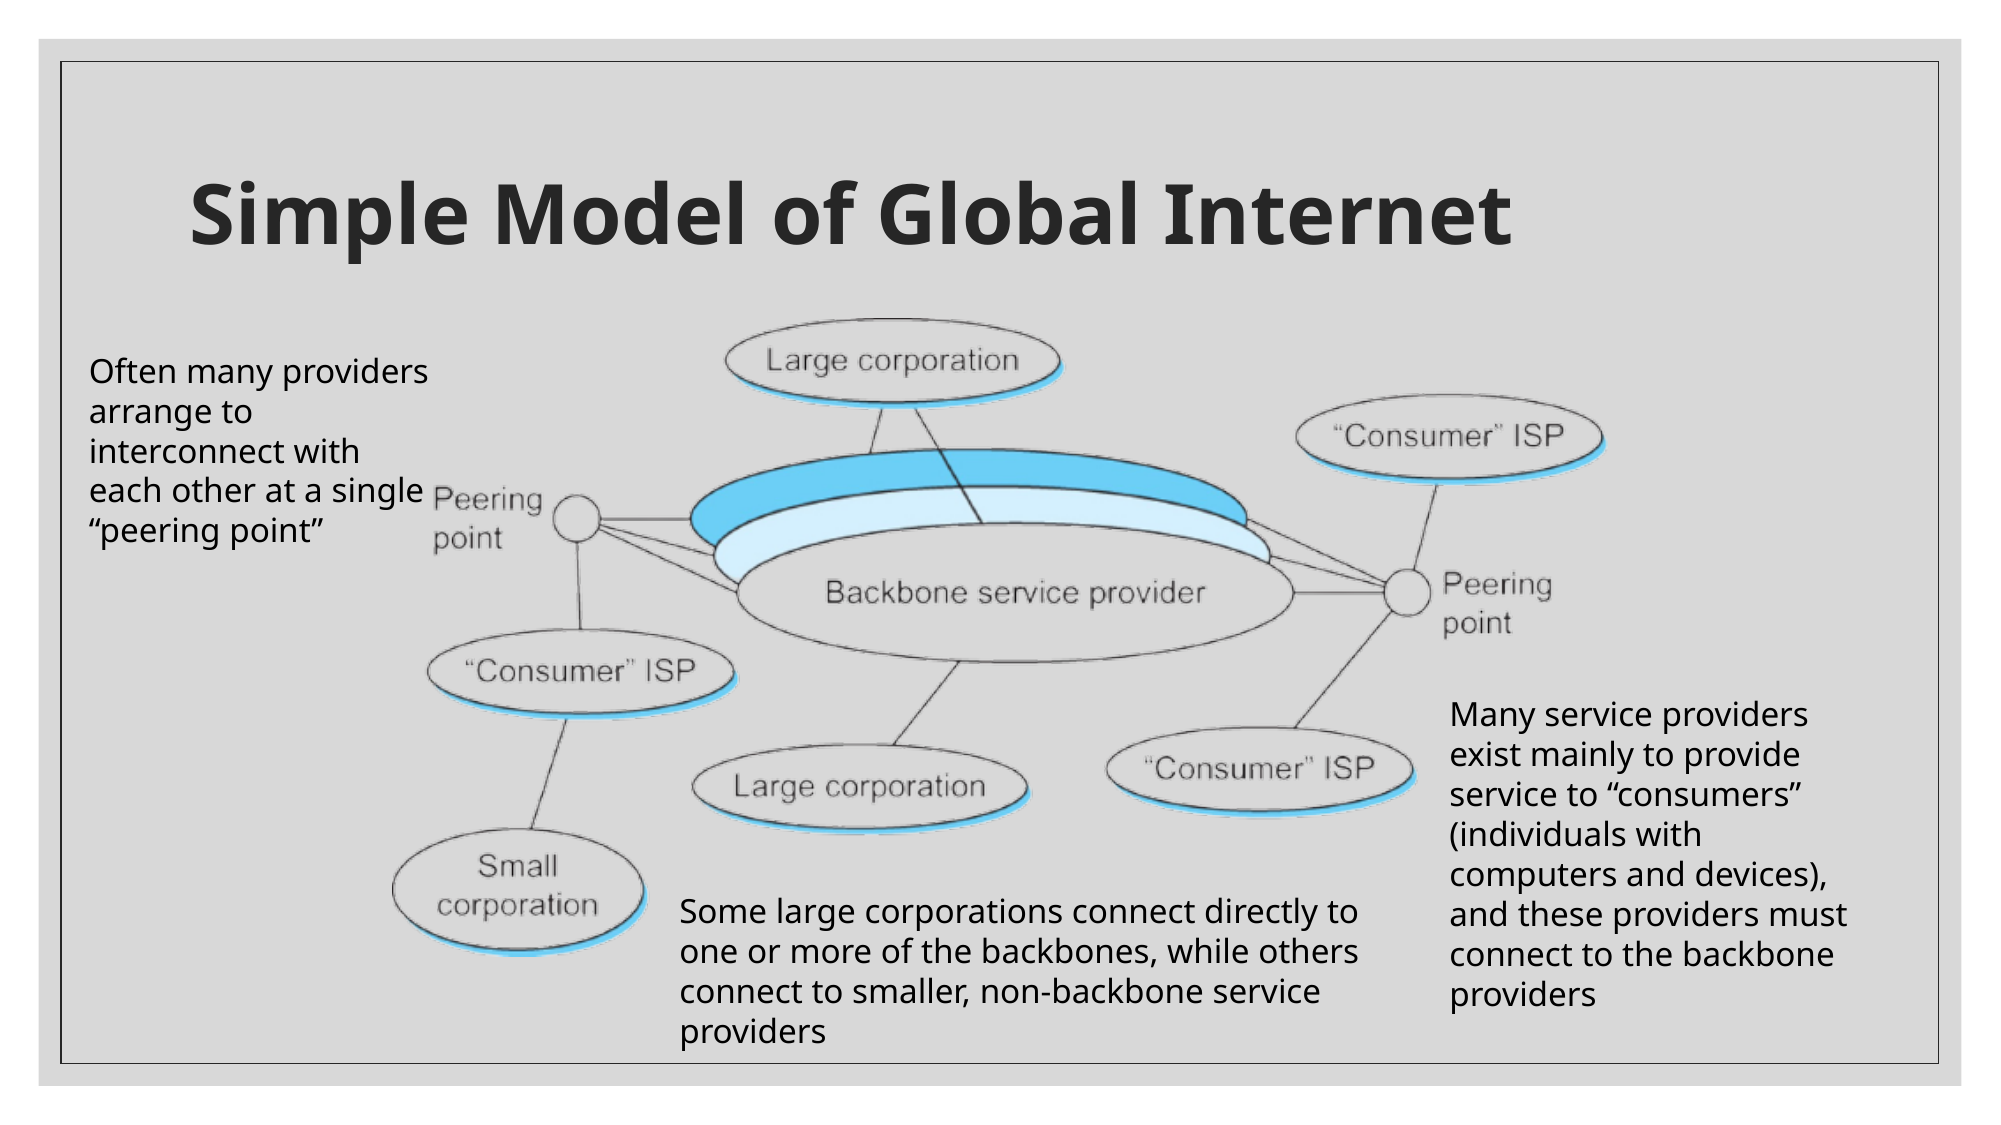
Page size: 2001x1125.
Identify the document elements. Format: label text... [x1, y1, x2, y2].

picture [392, 318, 1608, 957]
text_box Some large corporations connect directly to one or more of the backbones, while others connect to smaller, non-backbone service providers [664, 963, 1379, 1058]
text_box Many service providers exist mainly to provide service to “consumers” (individuals with computers and devices), and these providers must connect to the backbone providers [1434, 685, 1881, 1060]
title Simple Model of Global Internet [174, 105, 1825, 331]
text_box Often many providers arrange to interconnect with each other at a single “peering point” [73, 342, 386, 597]
